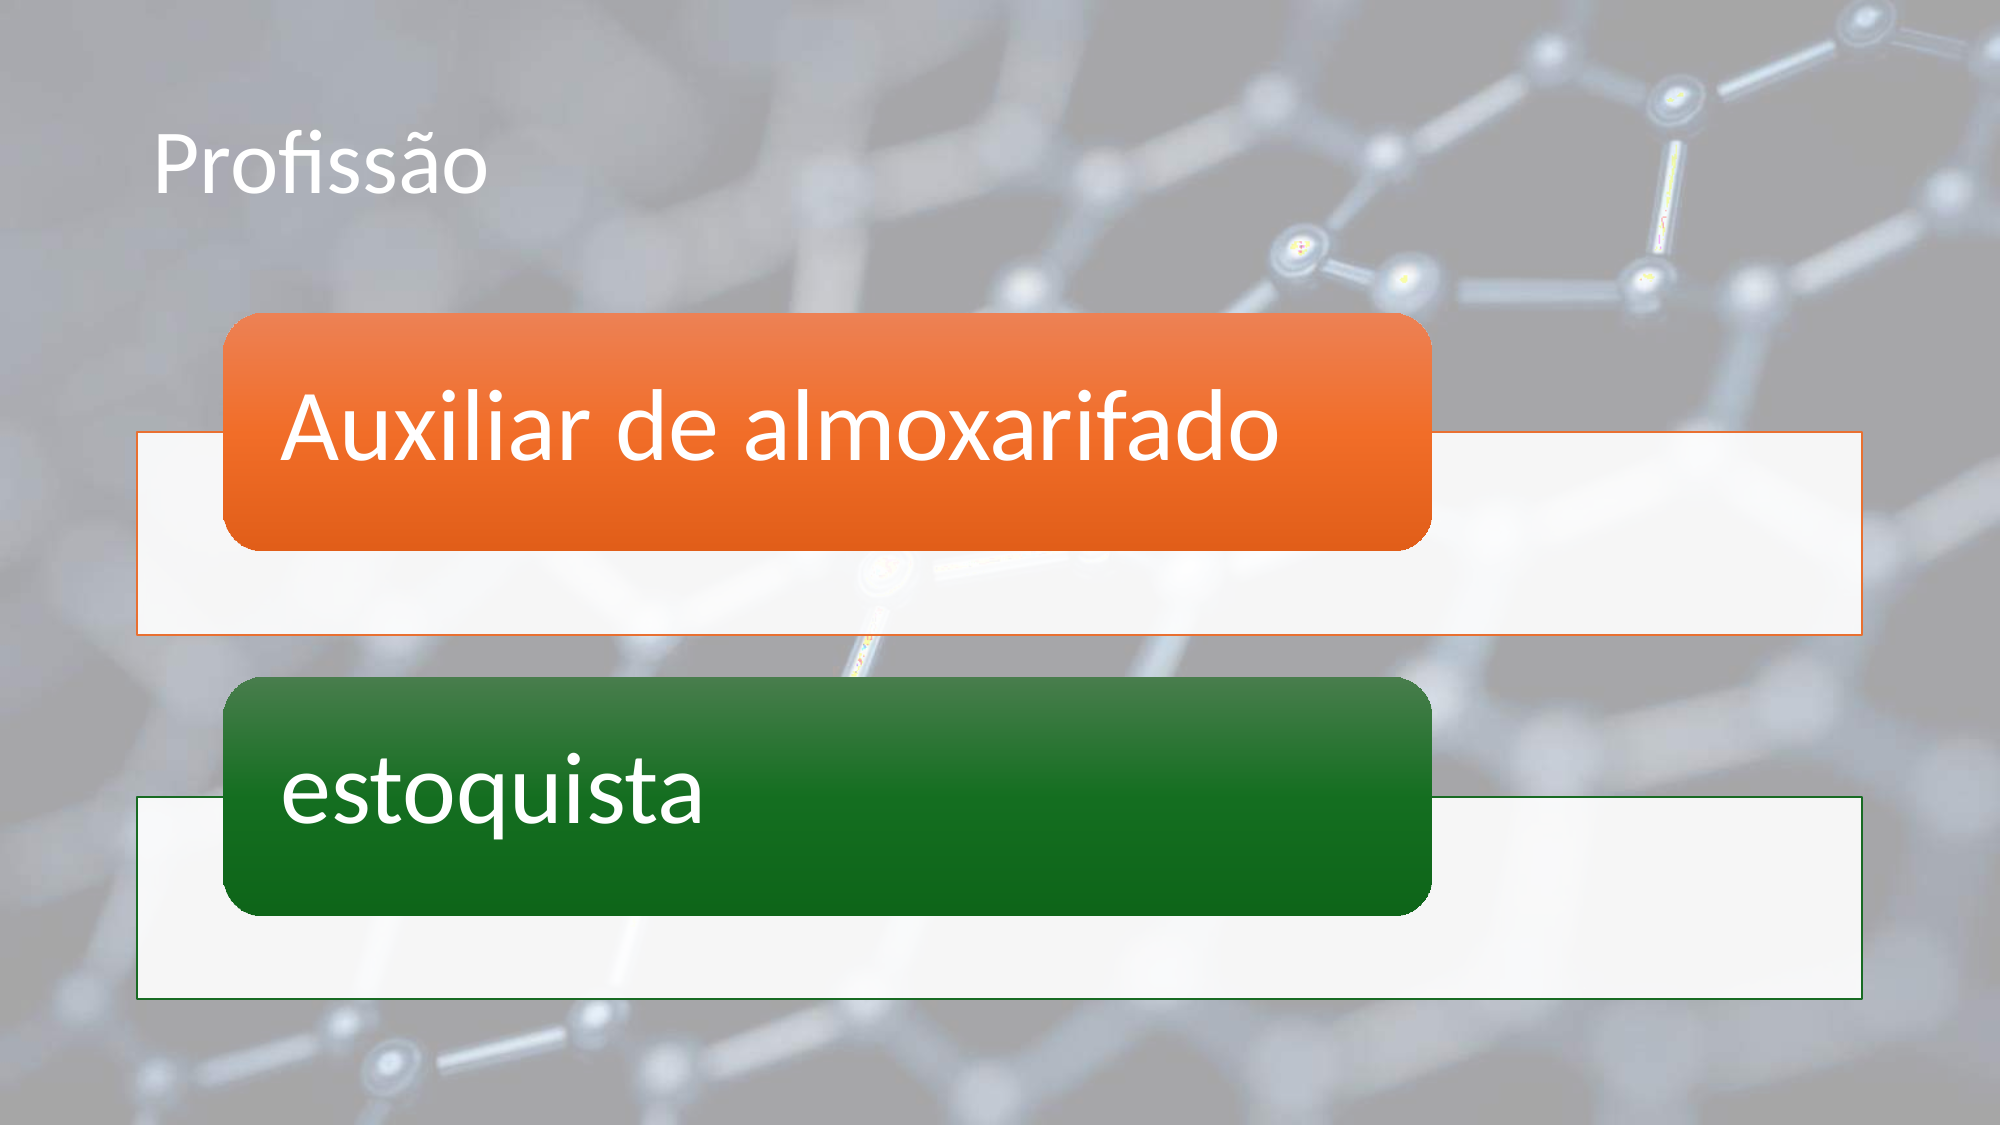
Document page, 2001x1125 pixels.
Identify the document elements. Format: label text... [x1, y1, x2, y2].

picture [0, 0, 2000, 1125]
title Profissão [150, 100, 495, 291]
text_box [136, 313, 1864, 1001]
